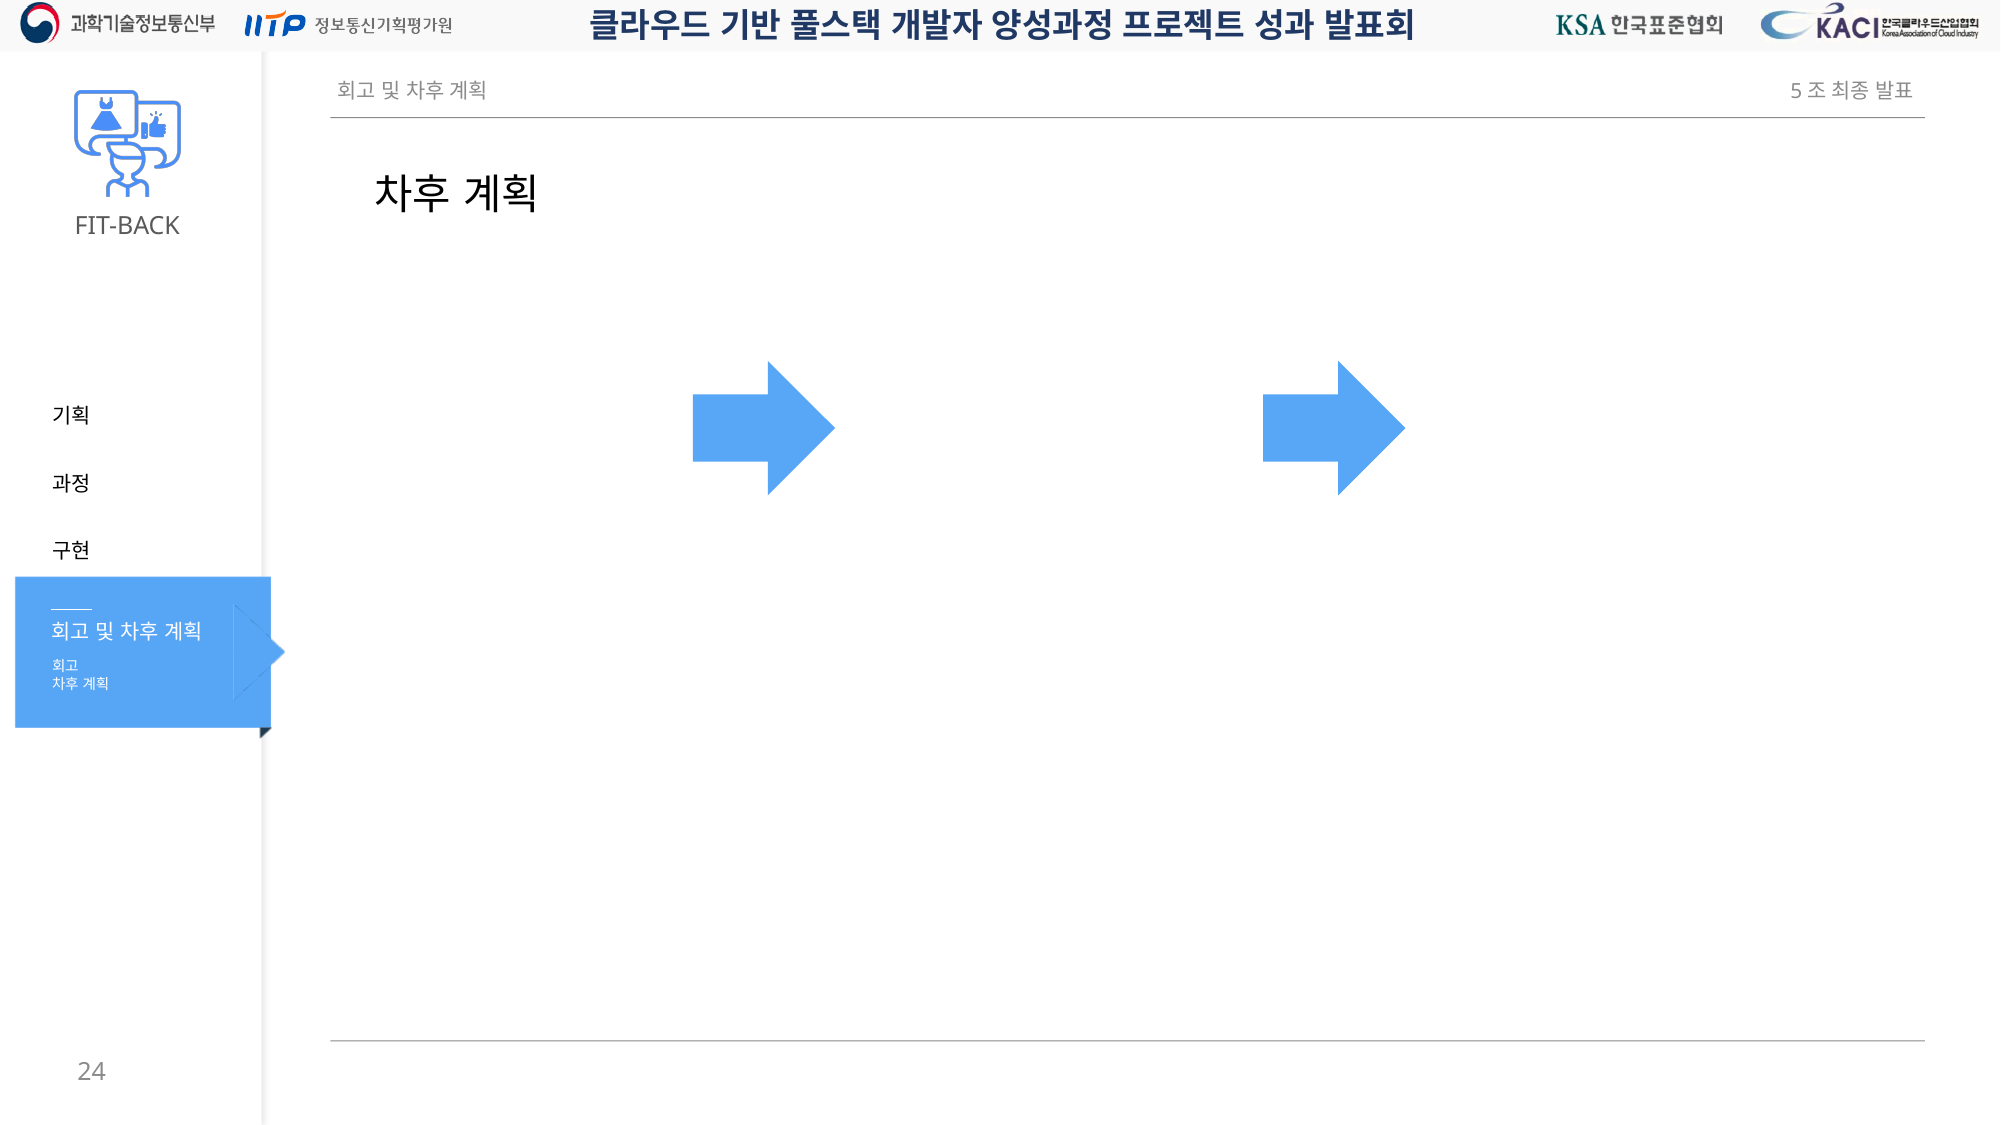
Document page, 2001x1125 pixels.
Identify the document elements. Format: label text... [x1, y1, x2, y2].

picture [0, 52, 395, 1125]
picture [1759, 1, 1982, 43]
text_box [691, 358, 837, 498]
picture [243, 6, 453, 39]
picture [1556, 14, 1722, 35]
picture [18, 1, 228, 45]
text_box [1262, 358, 1407, 498]
text_box 차후 계획 [359, 160, 555, 226]
slide_number 24 [62, 1042, 513, 1103]
